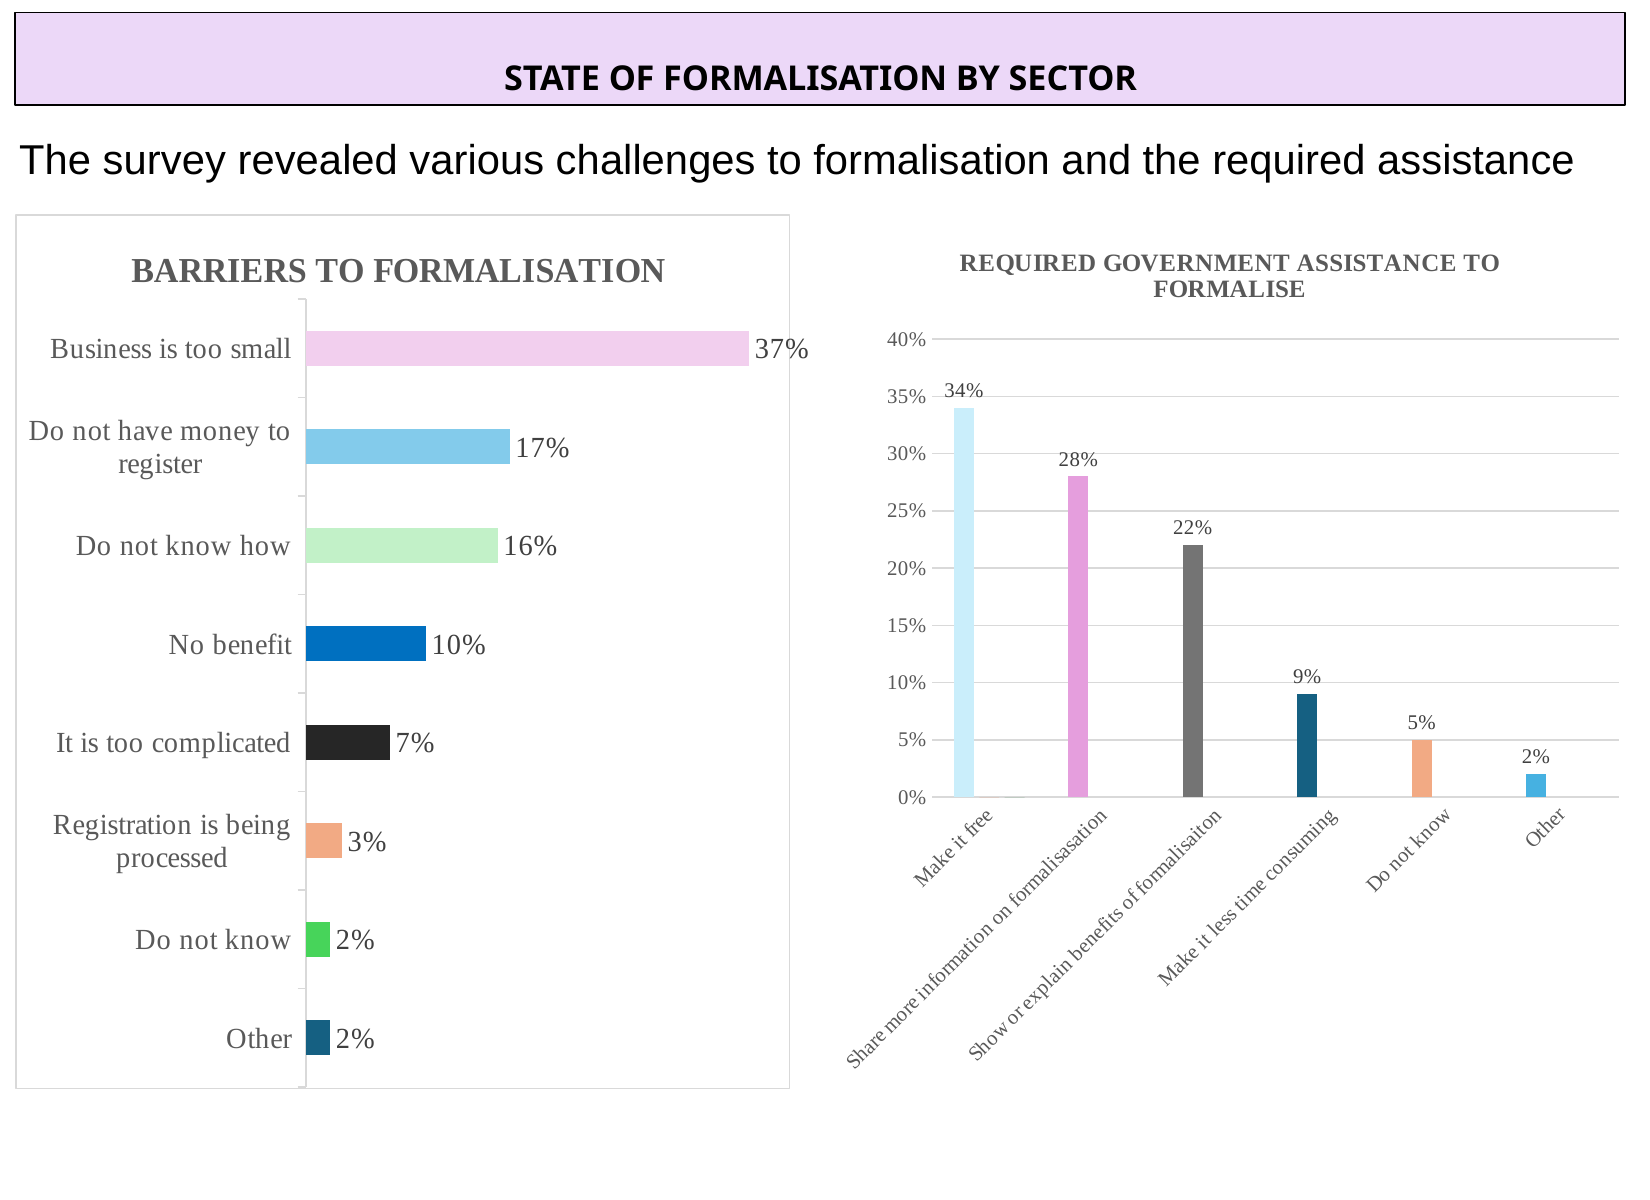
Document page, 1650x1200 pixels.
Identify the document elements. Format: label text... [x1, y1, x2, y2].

chart [14, 213, 811, 1090]
chart [824, 215, 1636, 1092]
text_box STATE OF FORMALISATION BY SECTOR [15, 12, 1626, 106]
text_box The survey revealed various challenges to formalisation and the required assistance [4, 125, 1605, 190]
